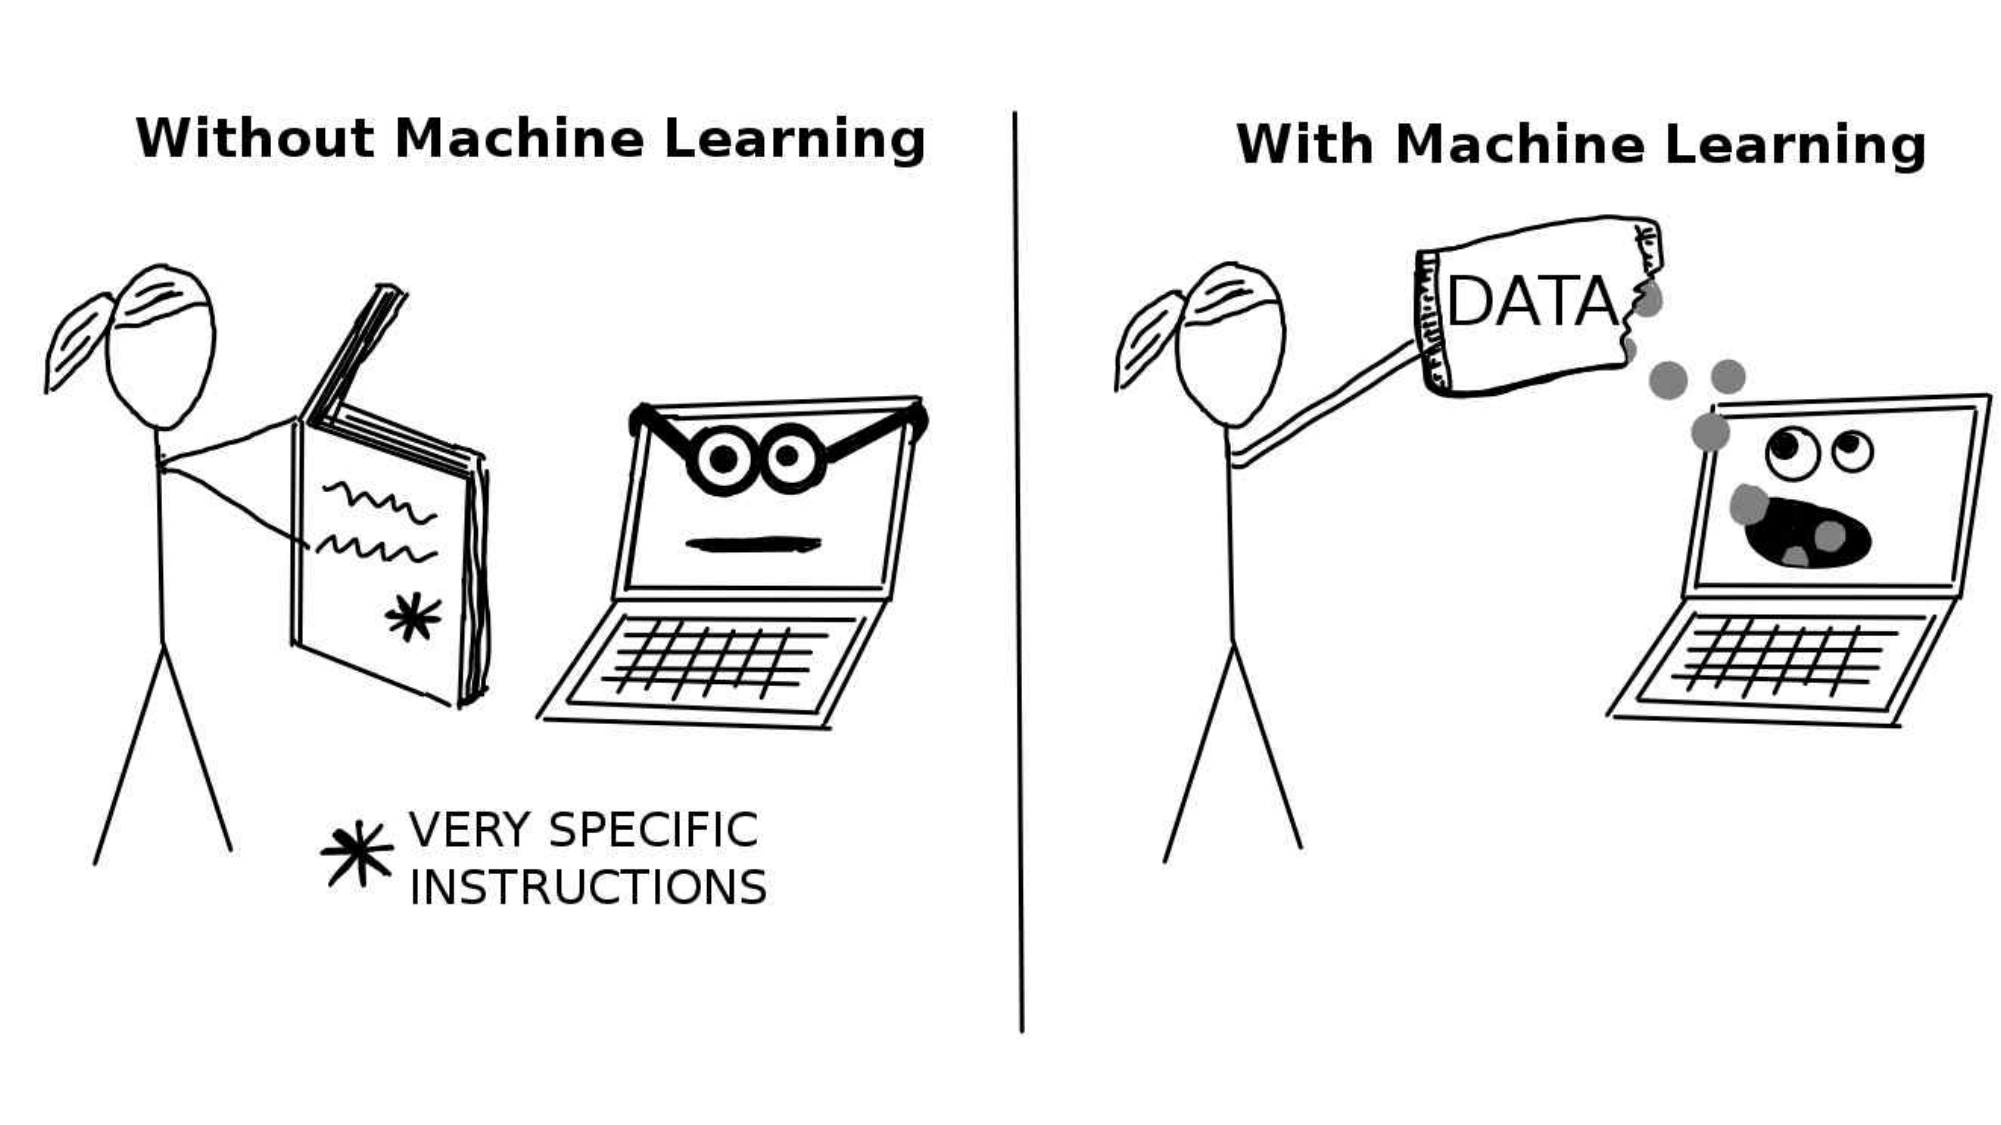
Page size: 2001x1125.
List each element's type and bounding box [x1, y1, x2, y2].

picture [0, 57, 2000, 1068]
